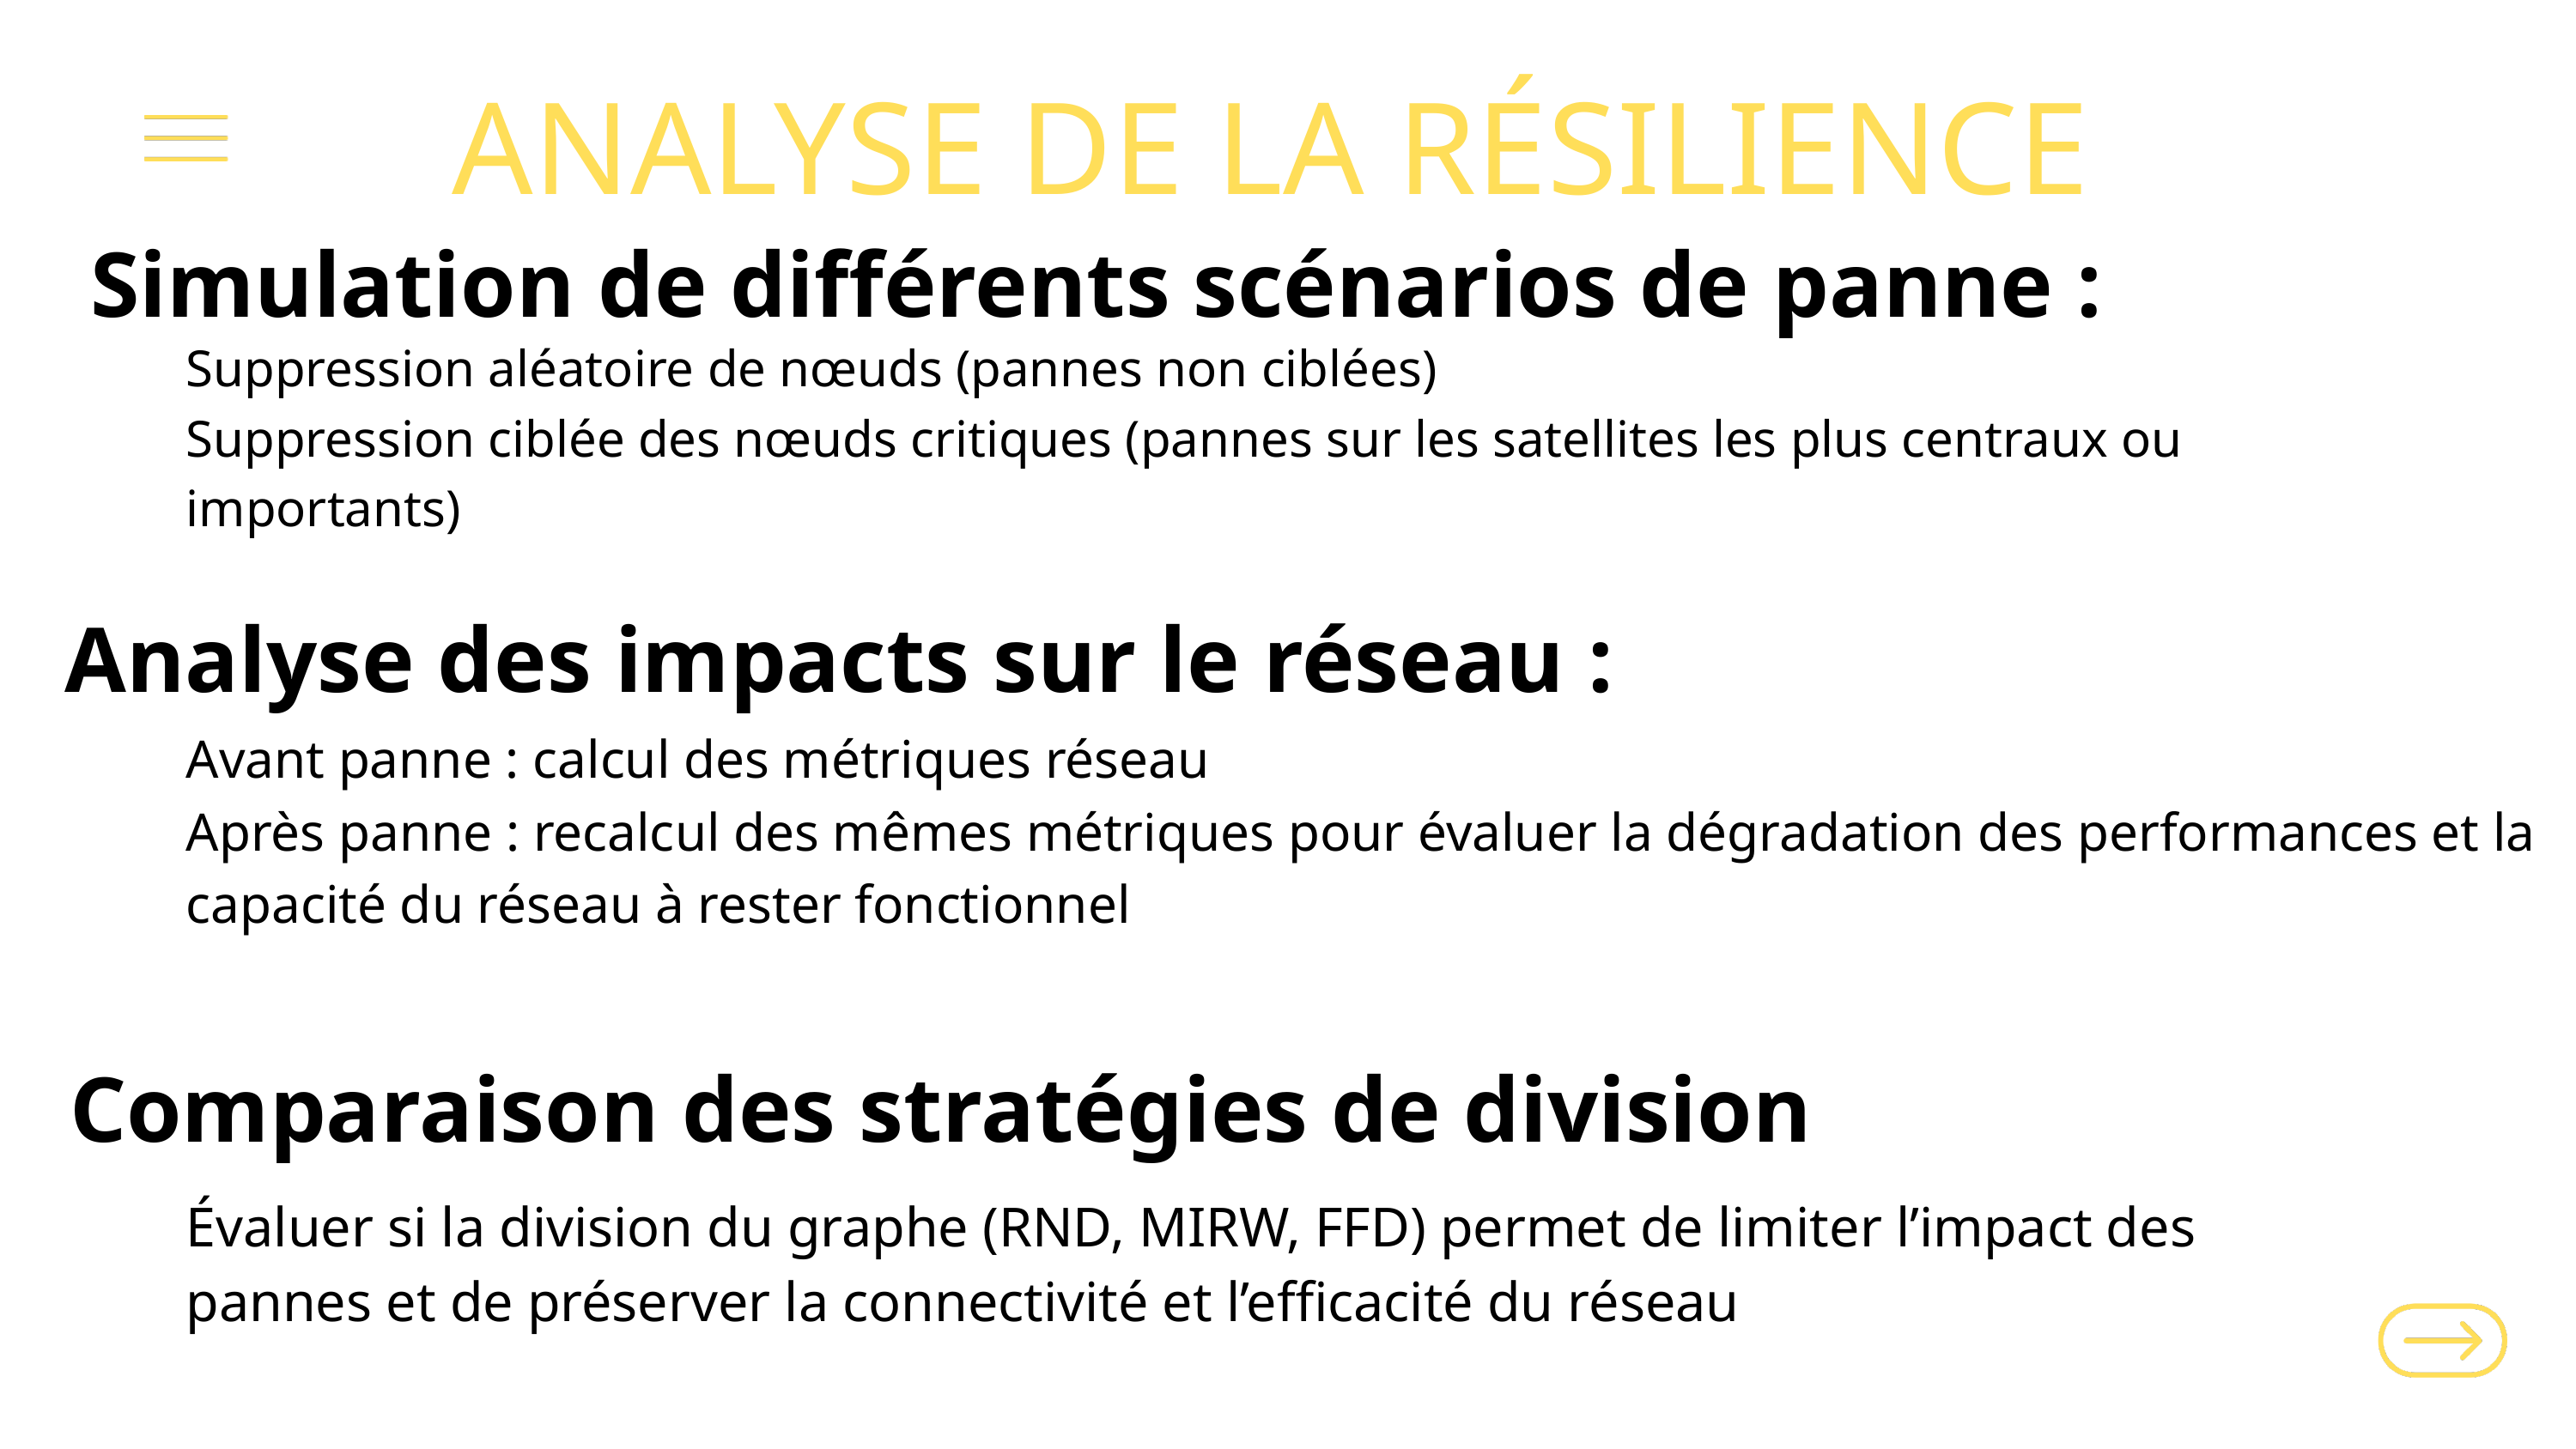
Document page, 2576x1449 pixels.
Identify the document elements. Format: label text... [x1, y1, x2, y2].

text_box Simulation de différents scénarios de panne : [62, 209, 2132, 336]
text_box Avant panne : calcul des métriques réseau Après panne : recalcul des mêmes métriques pour évaluer la dégradation des performances et la capacité du réseau à rester fonctionnel [185, 716, 2576, 998]
text_box [143, 115, 228, 162]
text_box Analyse des impacts sur le réseau : [0, 585, 1874, 711]
text_box Suppression aléatoire de nœuds (pannes non ciblées) Suppression ciblée des nœuds critiques (pannes sur les satellites les plus centraux ou importants) [185, 326, 2304, 599]
text_box [2378, 1303, 2507, 1378]
text_box Comparaison des stratégies de division [62, 1034, 1844, 1161]
text_box Évaluer si la division du graphe (RND, MIRW, FFD) permet de limiter l’impact des pannes et de préserver la connectivité et l’efficacité du réseau [185, 1181, 2304, 1399]
text_box ANALYSE DE LA RÉSILIENCE [328, 91, 2248, 221]
